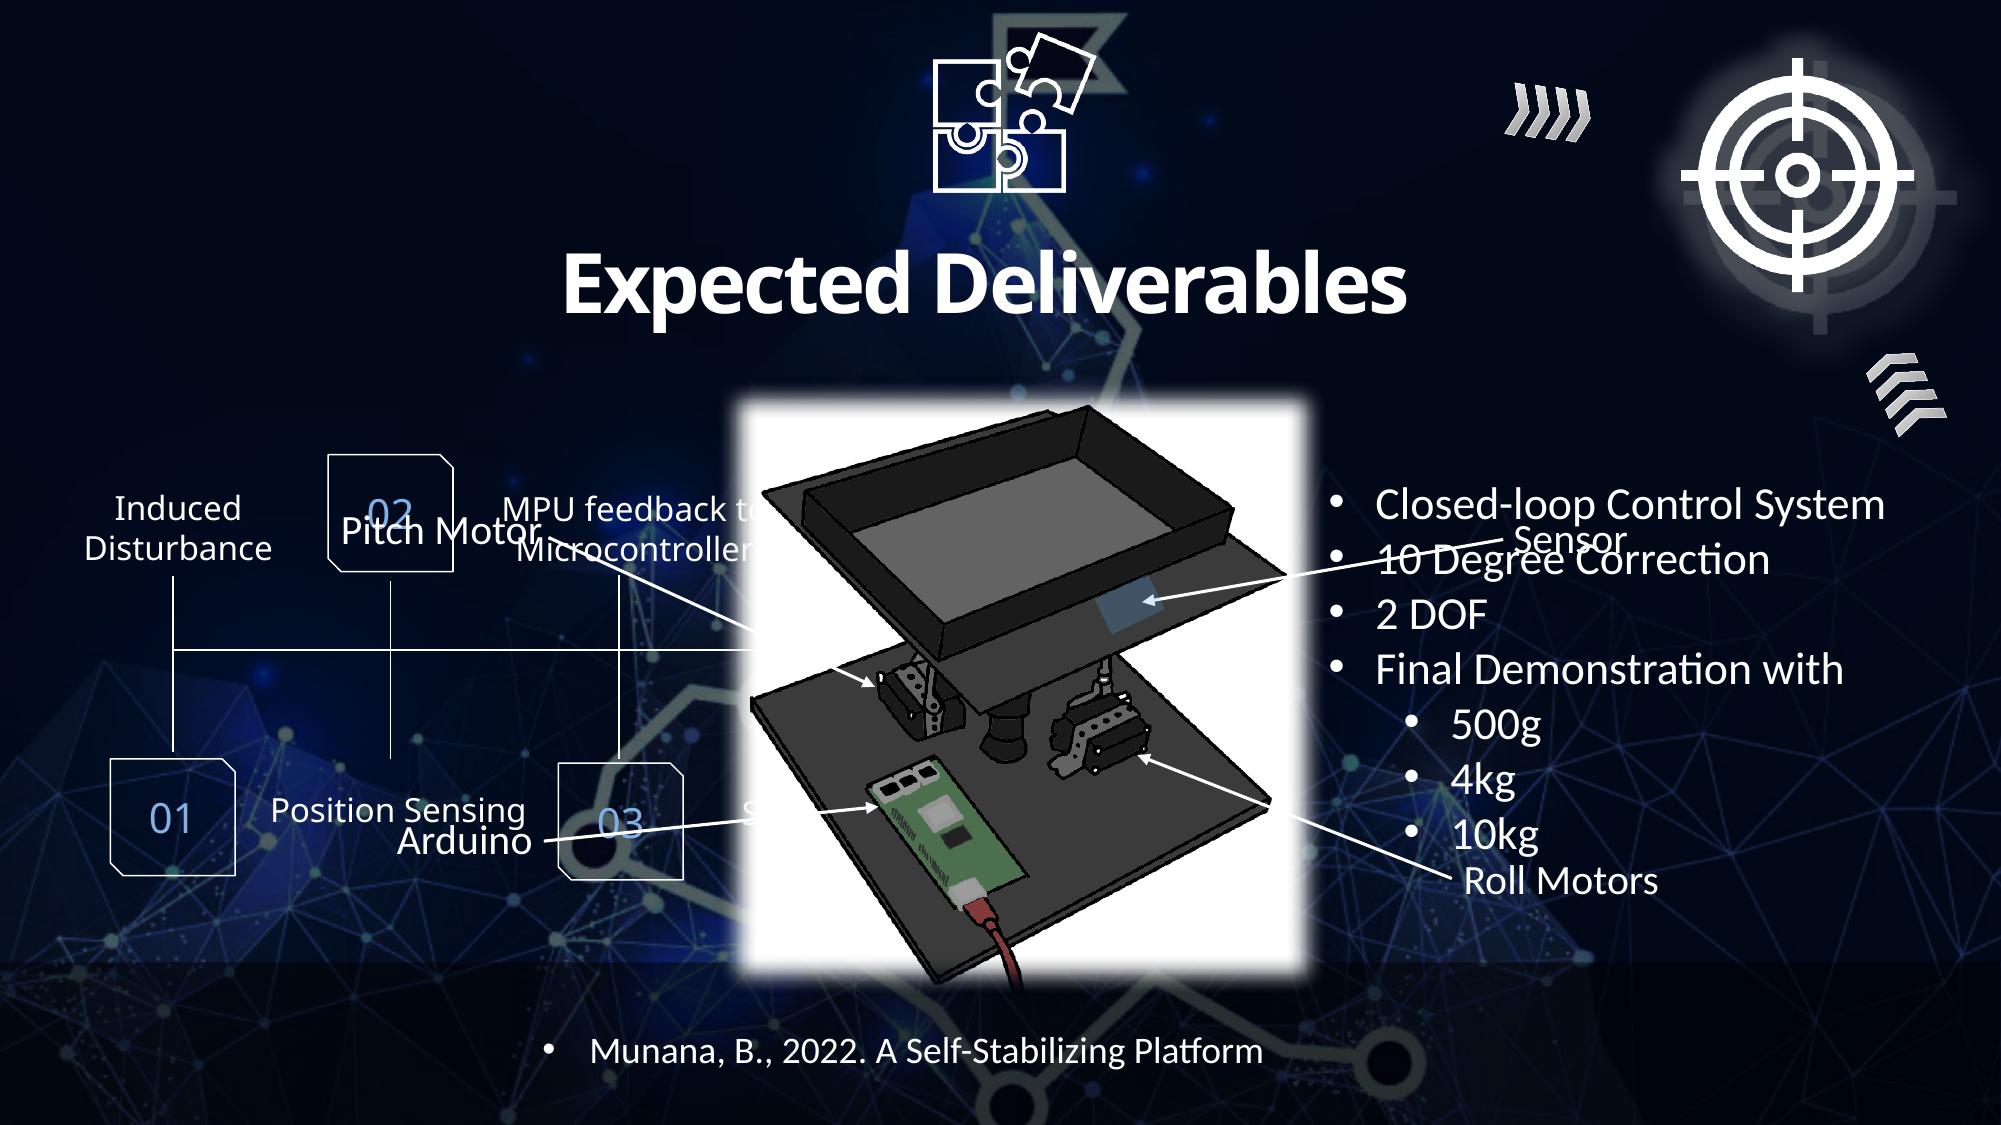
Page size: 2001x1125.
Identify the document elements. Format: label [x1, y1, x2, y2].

text_box [549, 537, 875, 687]
text_box [717, 379, 1326, 994]
picture [0, 0, 2001, 1125]
text_box [543, 806, 879, 842]
text_box [1864, 353, 1945, 428]
text_box [1137, 755, 1452, 879]
text_box [1509, 76, 1591, 151]
text_box [1142, 539, 1504, 603]
